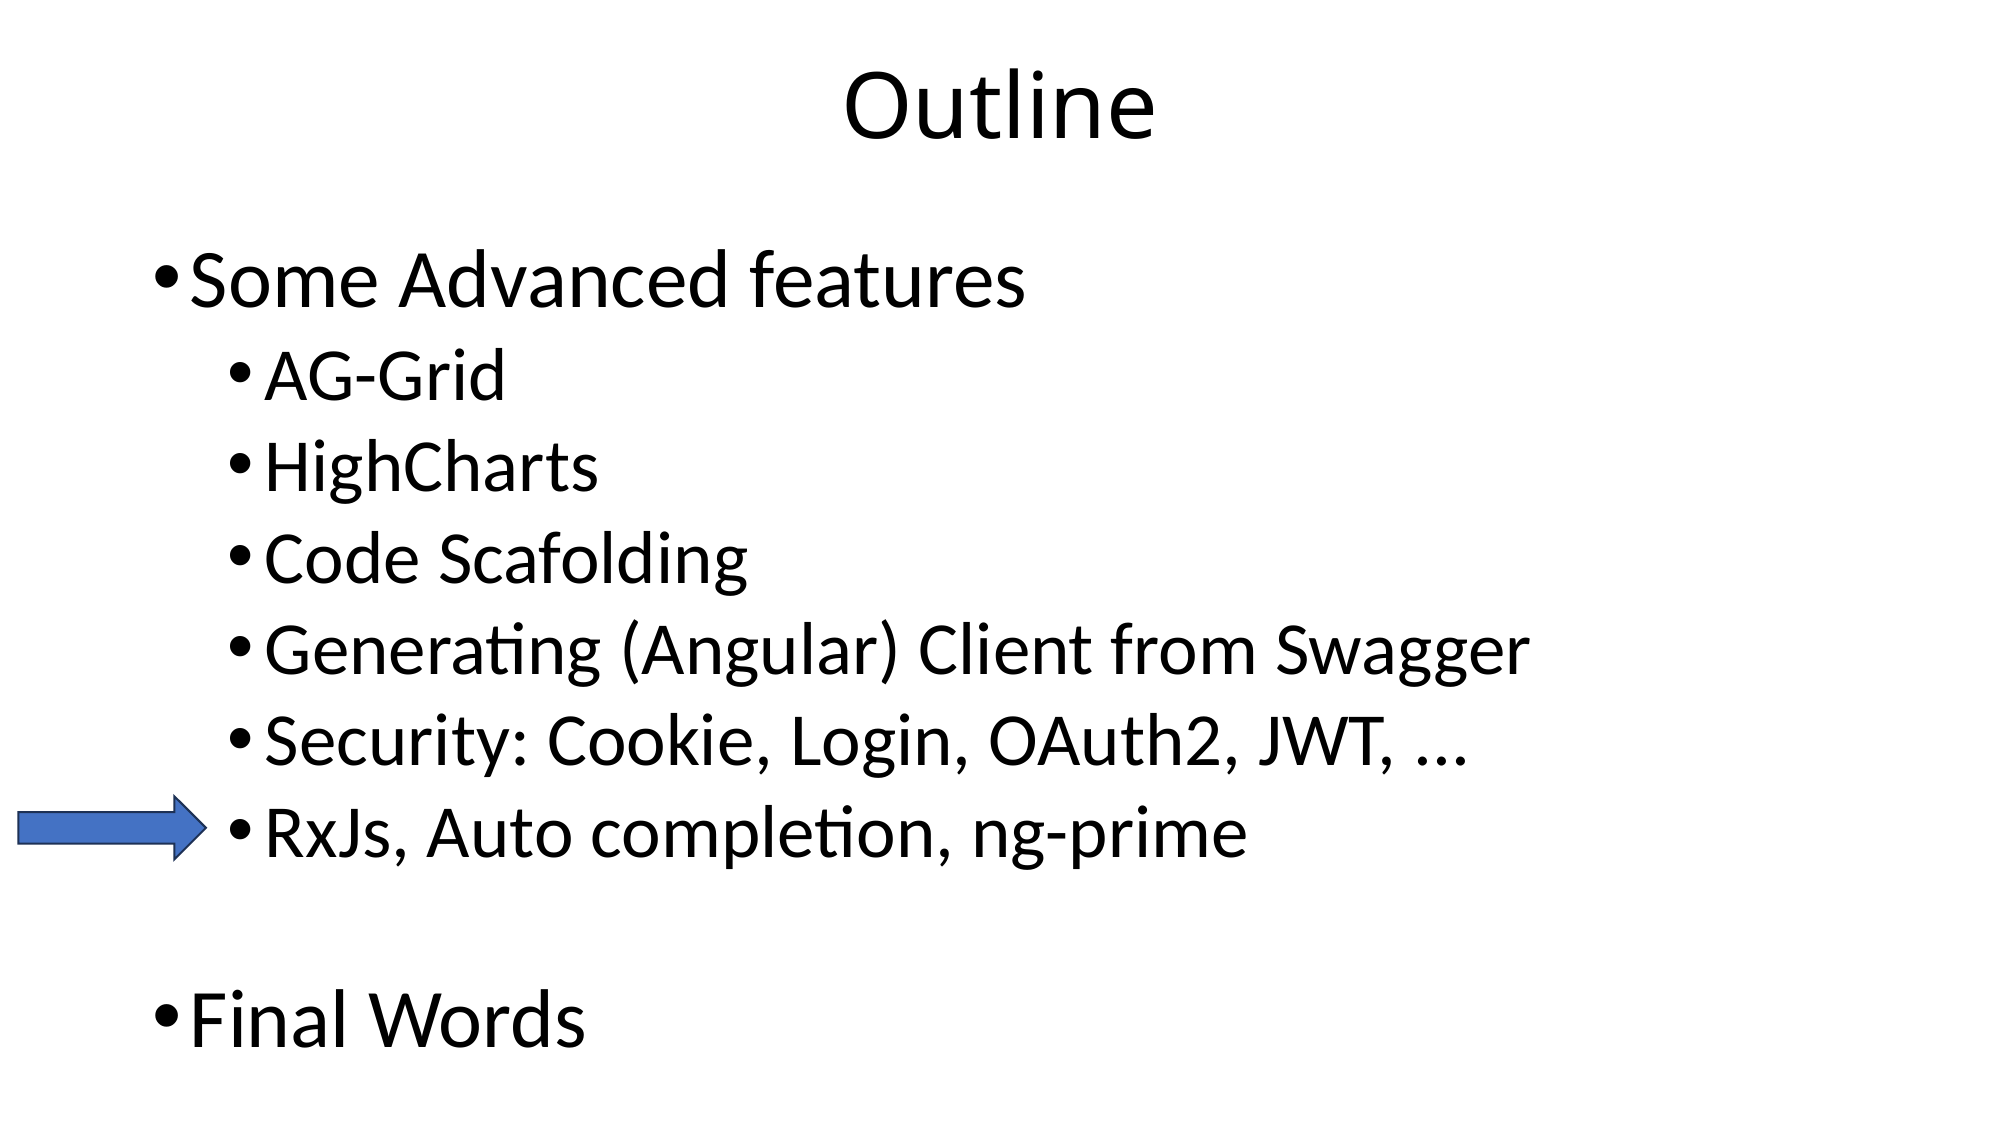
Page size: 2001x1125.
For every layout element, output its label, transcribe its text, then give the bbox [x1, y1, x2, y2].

title Outline [137, 0, 1863, 218]
text_box [17, 793, 208, 862]
list Some Advanced features AG-Grid HighCharts Code Scafolding Generating (Angular) Client from Swagger Security: Cookie, Login, OAuth2, JWT, ... RxJs, Auto completion, ng-prime Final Words [137, 227, 1863, 1106]
